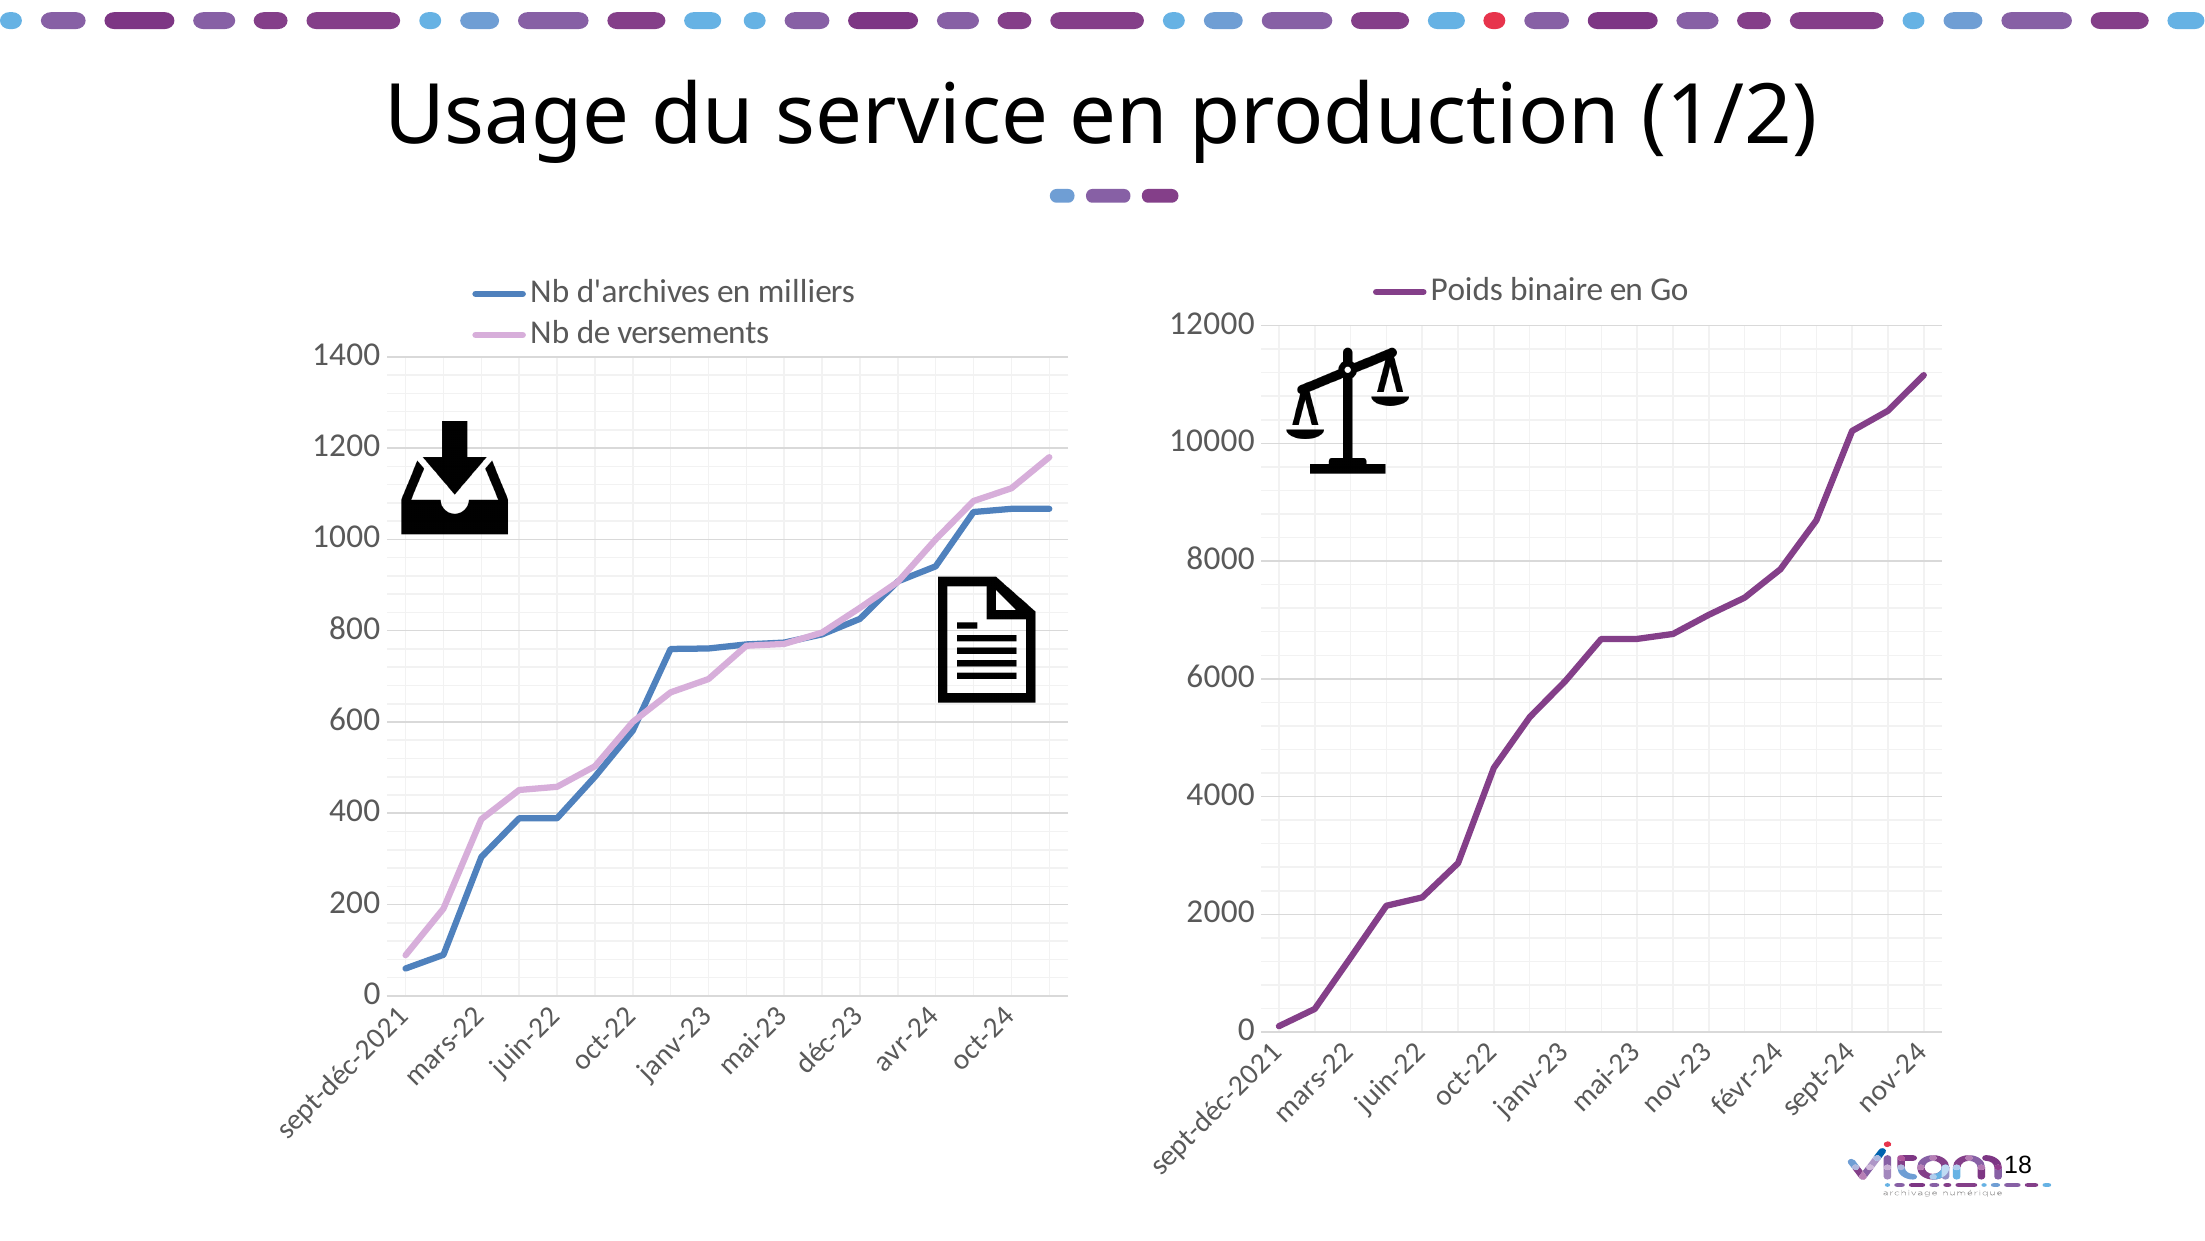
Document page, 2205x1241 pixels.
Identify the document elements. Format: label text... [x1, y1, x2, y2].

chart [1128, 232, 1959, 1202]
text_box Usage du service en production (1/2) [345, 36, 1858, 184]
chart [255, 265, 1085, 1164]
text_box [1049, 188, 1179, 203]
